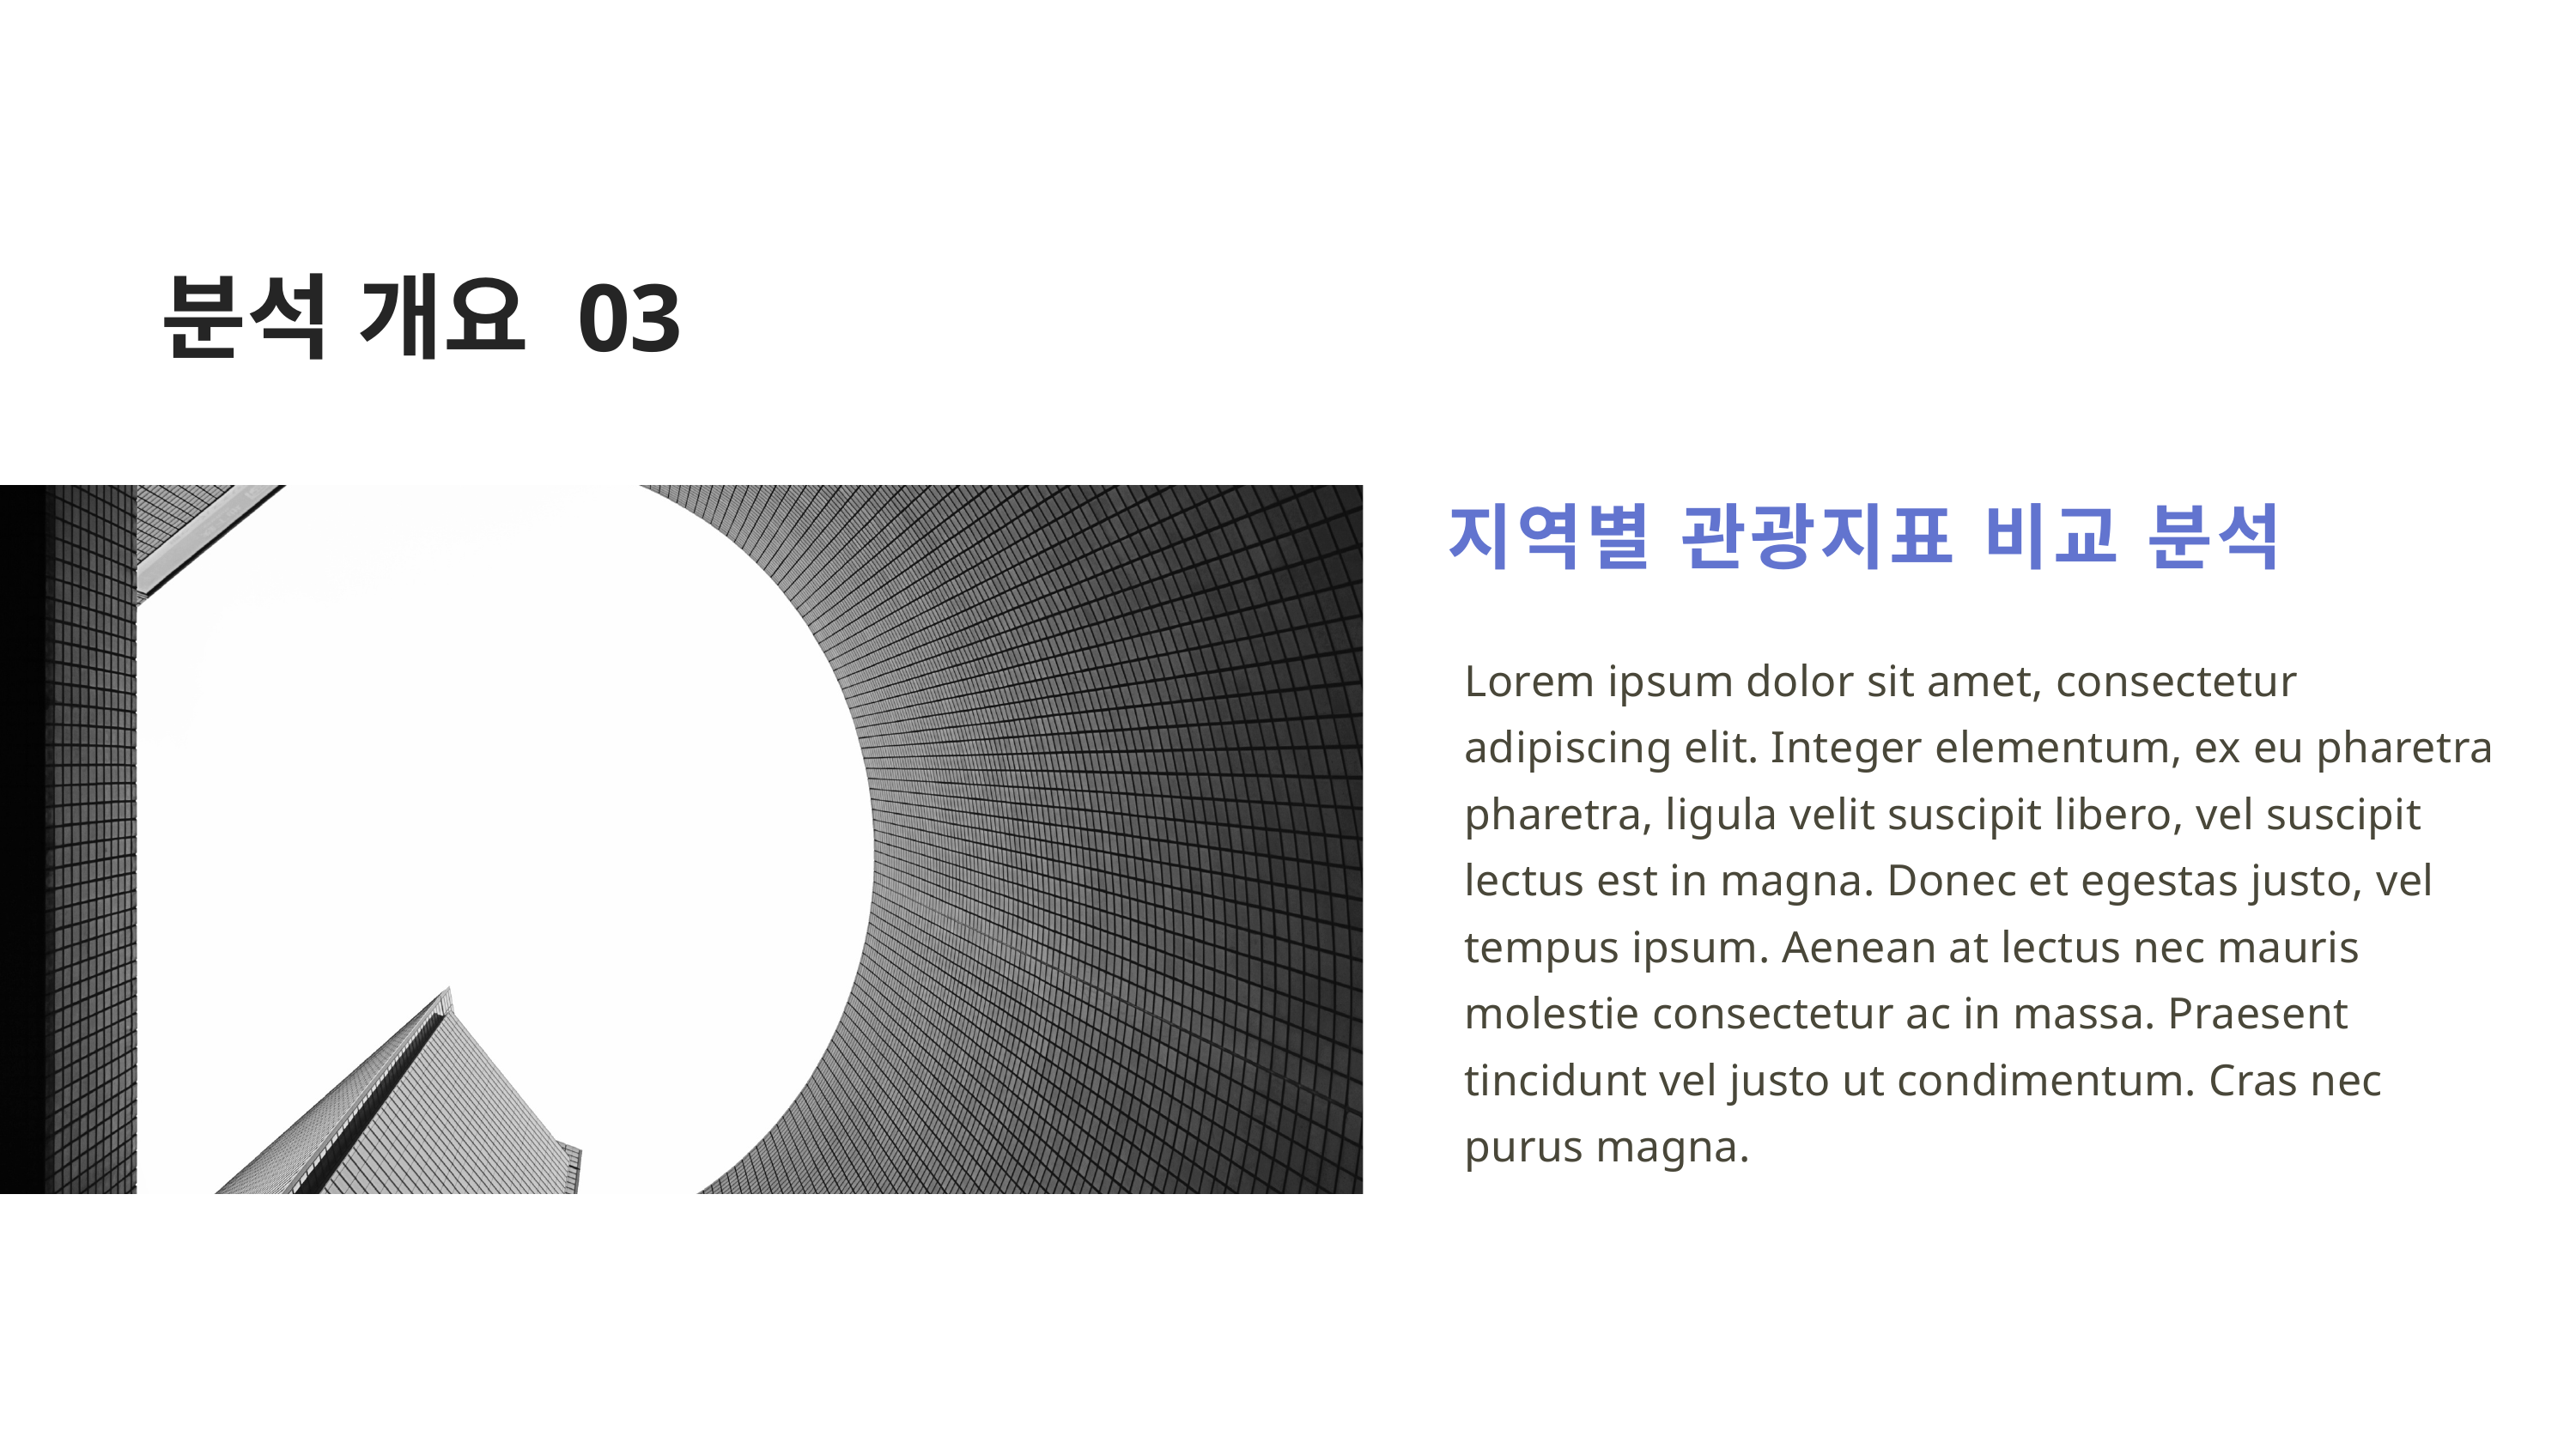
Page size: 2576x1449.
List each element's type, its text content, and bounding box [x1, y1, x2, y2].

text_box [0, 485, 1364, 1194]
text_box Lorem ipsum dolor sit amet, consectetur adipiscing elit. Integer elementum, ex eu pharetra pharetra, ligula velit suscipit libero, vel suscipit lectus est in magna. Donec et egestas justo, vel tempus ipsum. Aenean at lectus nec mauris molestie consectetur ac in massa. Praesent tincidunt vel justo ut condimentum. Cras nec purus magna. [1464, 638, 2515, 1171]
text_box 분석 개요 03 [161, 184, 741, 370]
text_box 지역별 관광지표 비교 분석 [1434, 485, 2297, 585]
